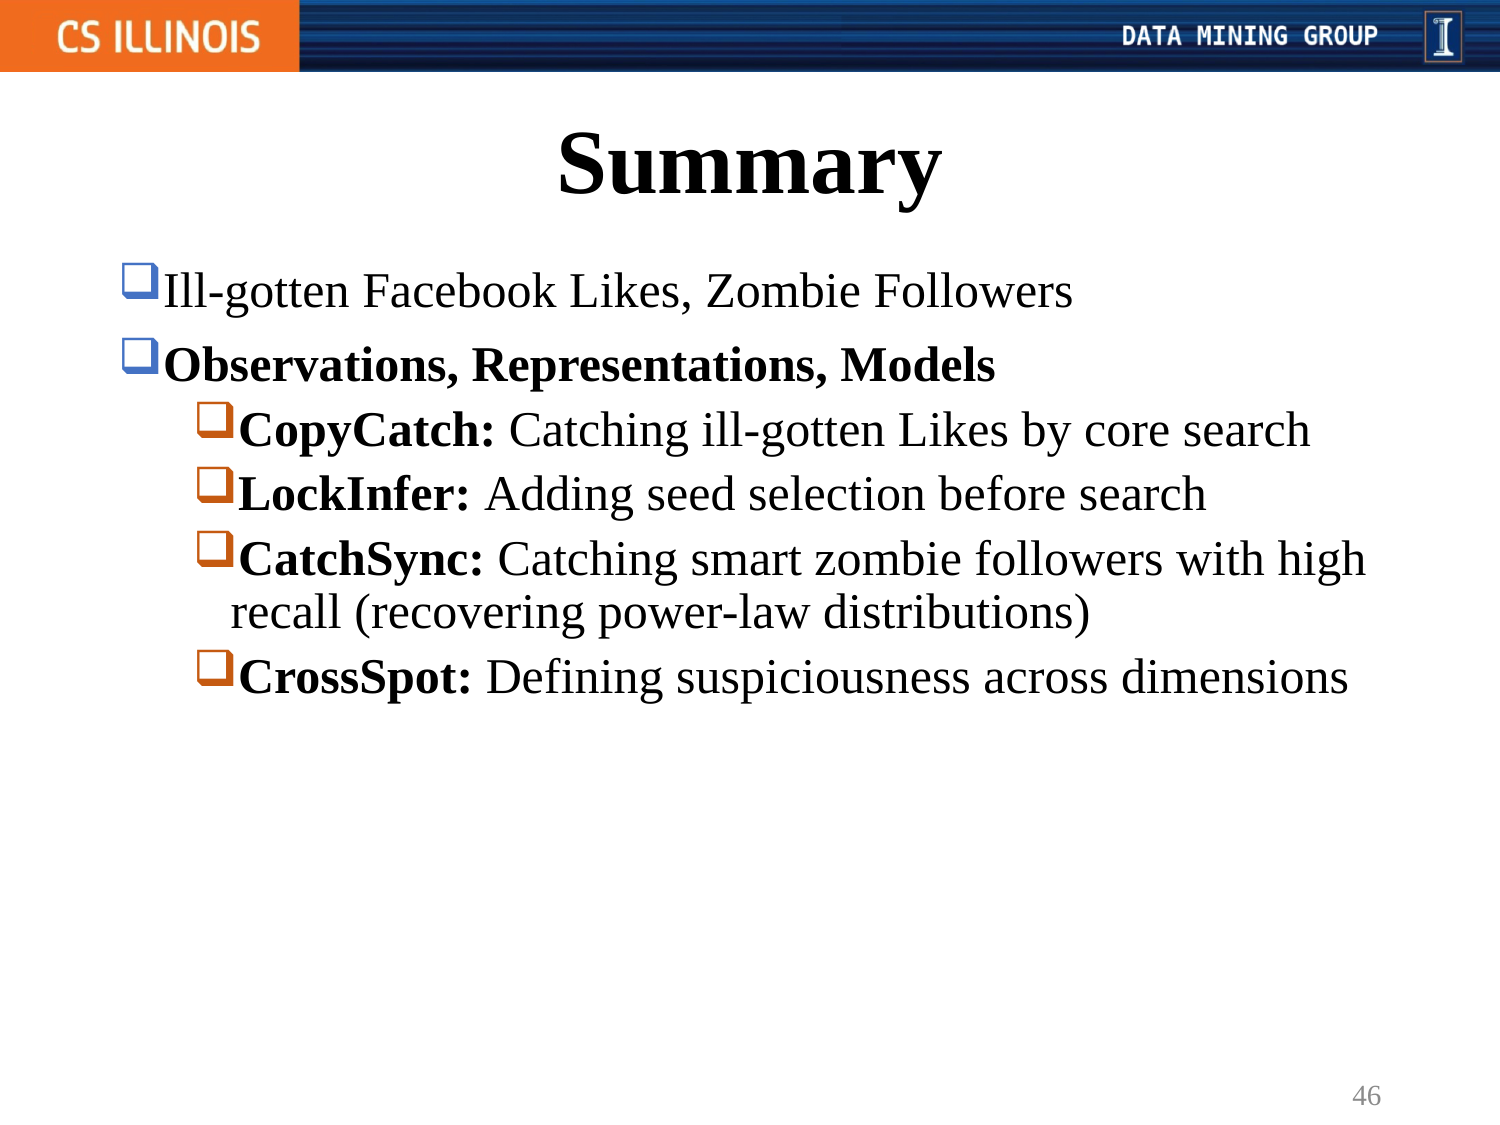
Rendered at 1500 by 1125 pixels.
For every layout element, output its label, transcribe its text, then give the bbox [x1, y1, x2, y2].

list Ill-gotten Facebook Likes, Zombie Followers Observations, Representations, Models CopyCatch: Catching ill-gotten Likes by core search LockInfer: Adding seed selection before search CatchSync: Catching smart zombie followers with high recall (recovering power-law distributions) CrossSpot: Defining suspiciousness across dimensions [103, 256, 1397, 1058]
title Summary [103, 100, 1397, 227]
slide_number 46 [1059, 1074, 1397, 1113]
picture [0, 0, 1500, 72]
